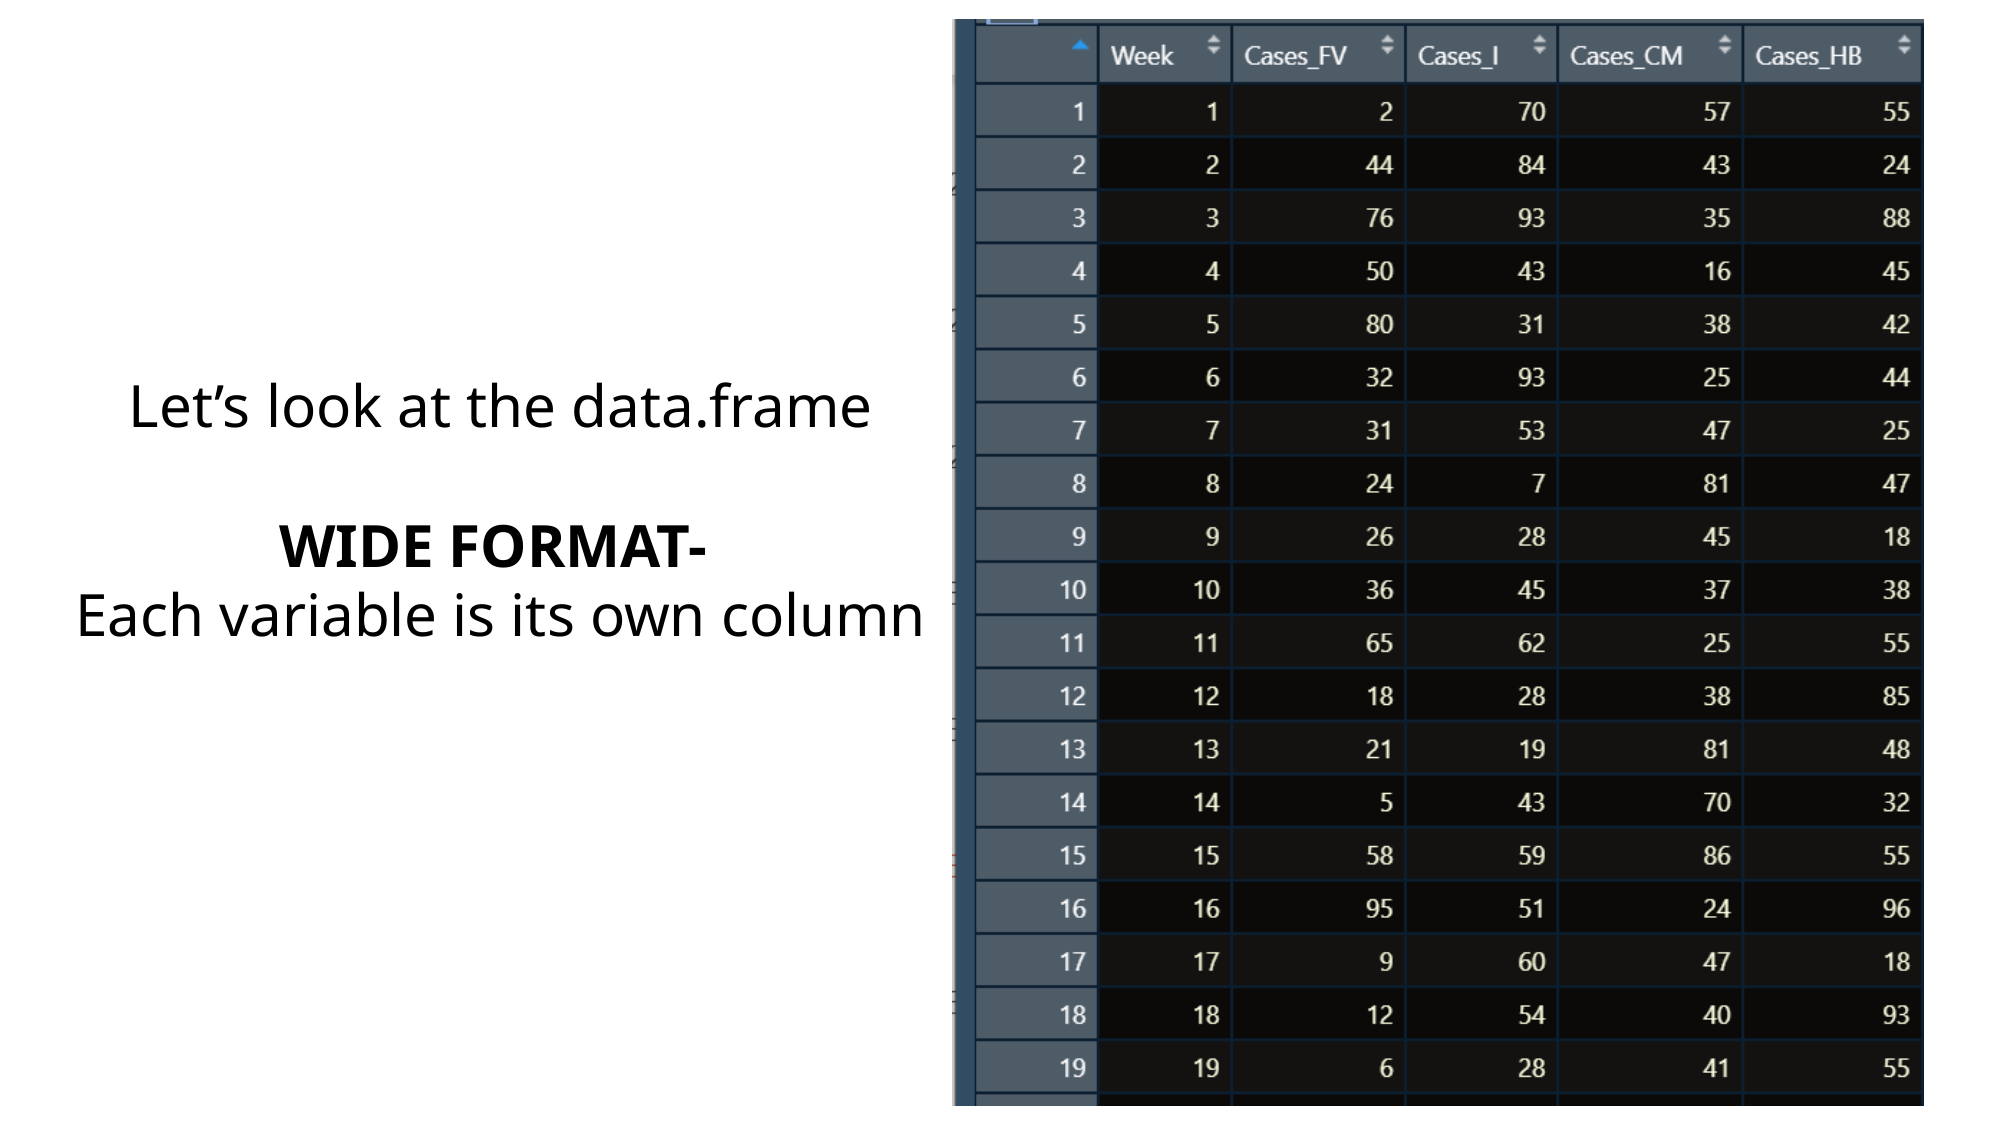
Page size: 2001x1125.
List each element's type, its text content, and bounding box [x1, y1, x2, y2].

picture [952, 19, 1924, 1106]
text_box Let’s look at the data.frame WIDE FORMAT- Each variable is its own column [60, 361, 941, 656]
